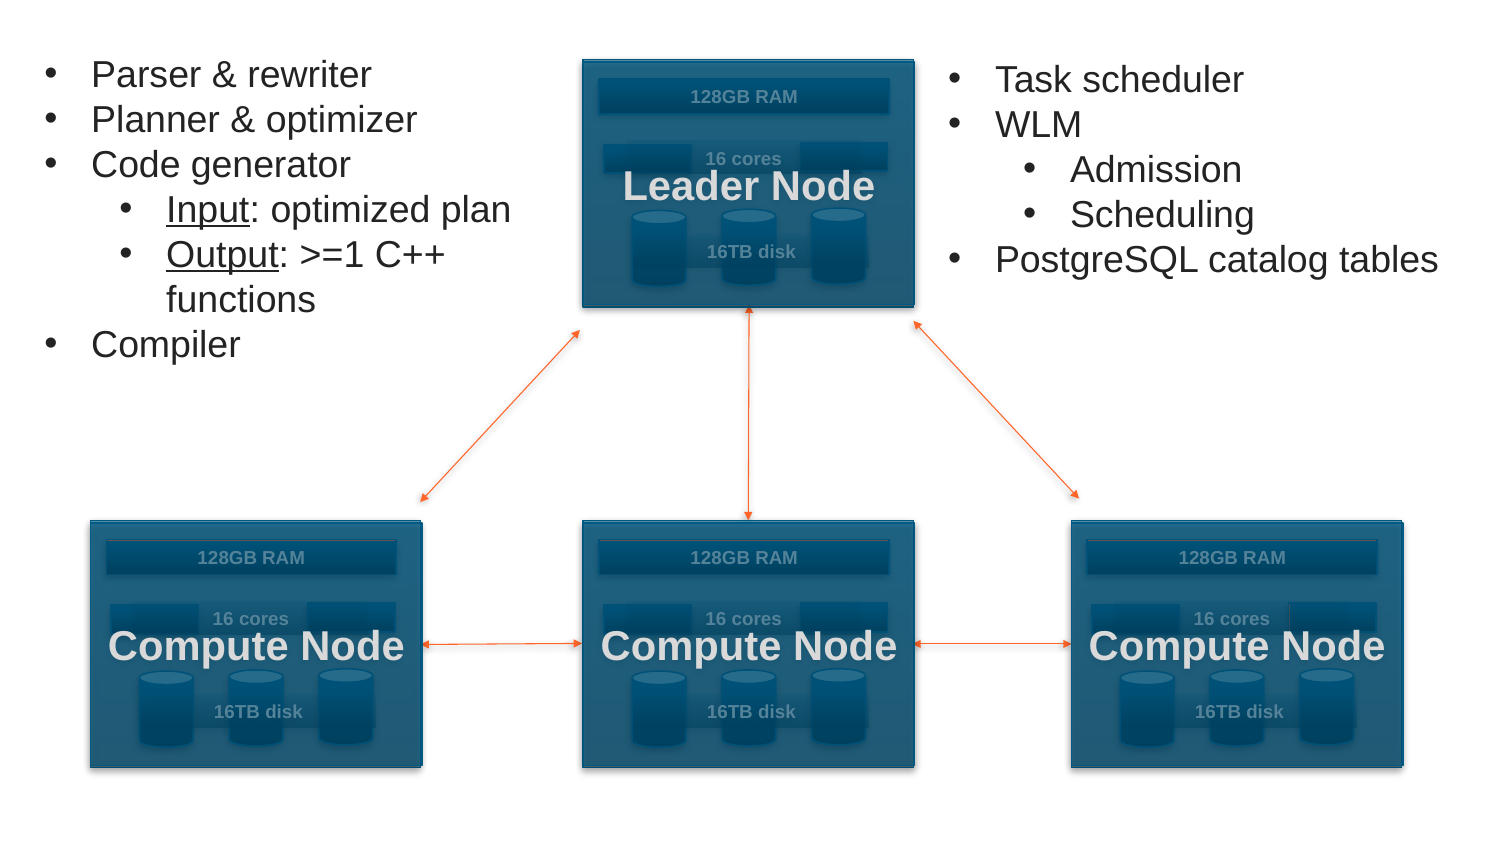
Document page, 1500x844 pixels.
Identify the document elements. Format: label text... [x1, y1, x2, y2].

text_box Parser & rewriter Planner & optimizer Code generator Input: optimized plan Output: >=1 C++ functions Compiler [29, 42, 527, 373]
text_box Task scheduler WLM Admission Scheduling PostgreSQL catalog tables [933, 47, 1454, 288]
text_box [90, 59, 1404, 768]
